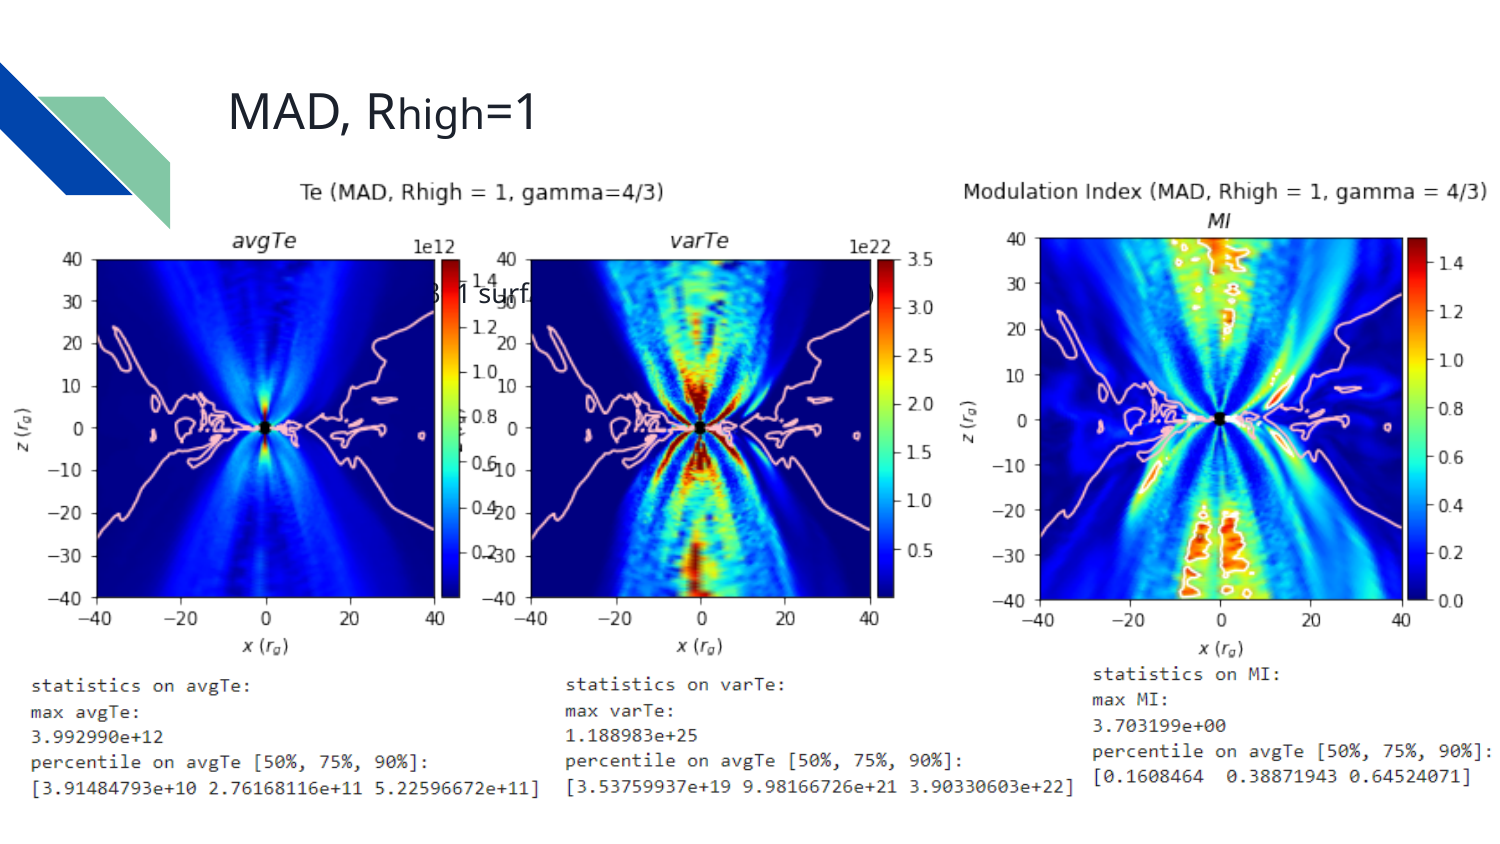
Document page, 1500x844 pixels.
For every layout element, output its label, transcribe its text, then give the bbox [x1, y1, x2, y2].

title MAD, Rhigh=1 [212, 64, 1368, 168]
picture [0, 169, 1500, 812]
